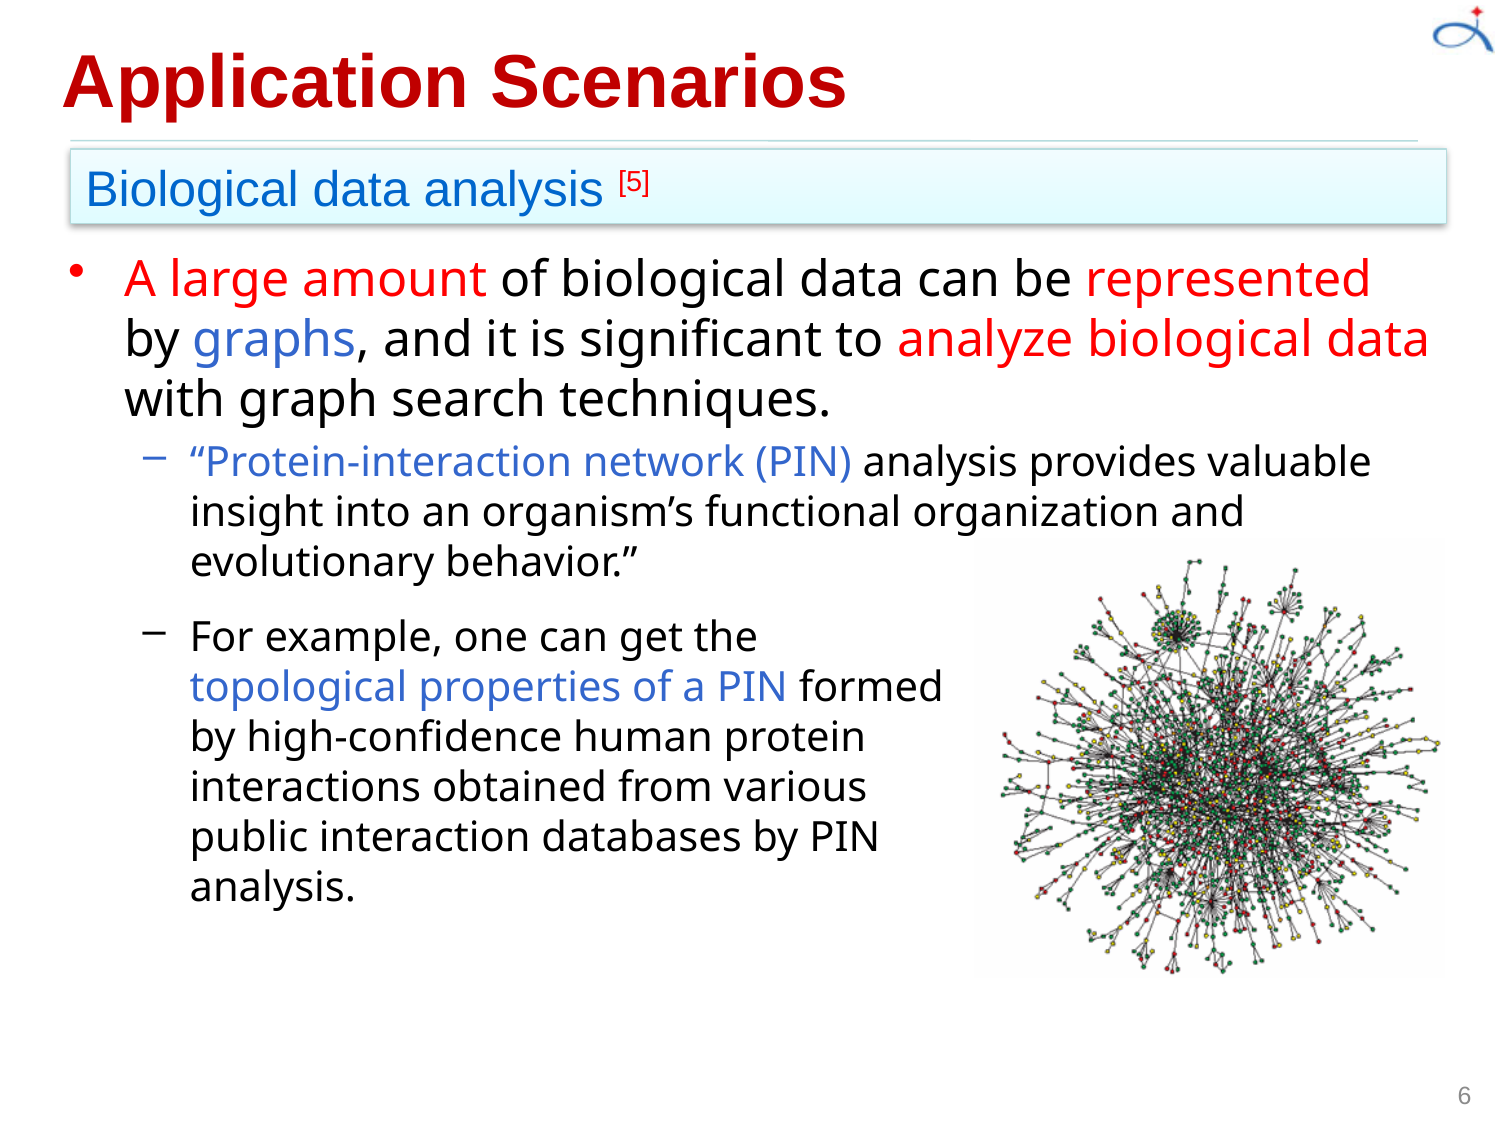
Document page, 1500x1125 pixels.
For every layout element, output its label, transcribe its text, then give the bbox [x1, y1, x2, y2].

list A large amount of biological data can be represented by graphs, and it is significant to analyze biological data with graph search techniques. “Protein-interaction network (PIN) analysis provides valuable insight into an organism’s functional organization and evolutionary behavior.” [52, 238, 1448, 610]
text_box Biological data analysis [5] [70, 148, 1447, 224]
picture [974, 538, 1446, 979]
slide_number 6 [1136, 1065, 1487, 1125]
picture [1432, 5, 1495, 55]
title Application Scenarios [46, 11, 1419, 143]
text_box For example, one can get the topological properties of a PIN formed by high-confidence human protein interactions obtained from various public interaction databases by PIN analysis. [53, 601, 969, 917]
